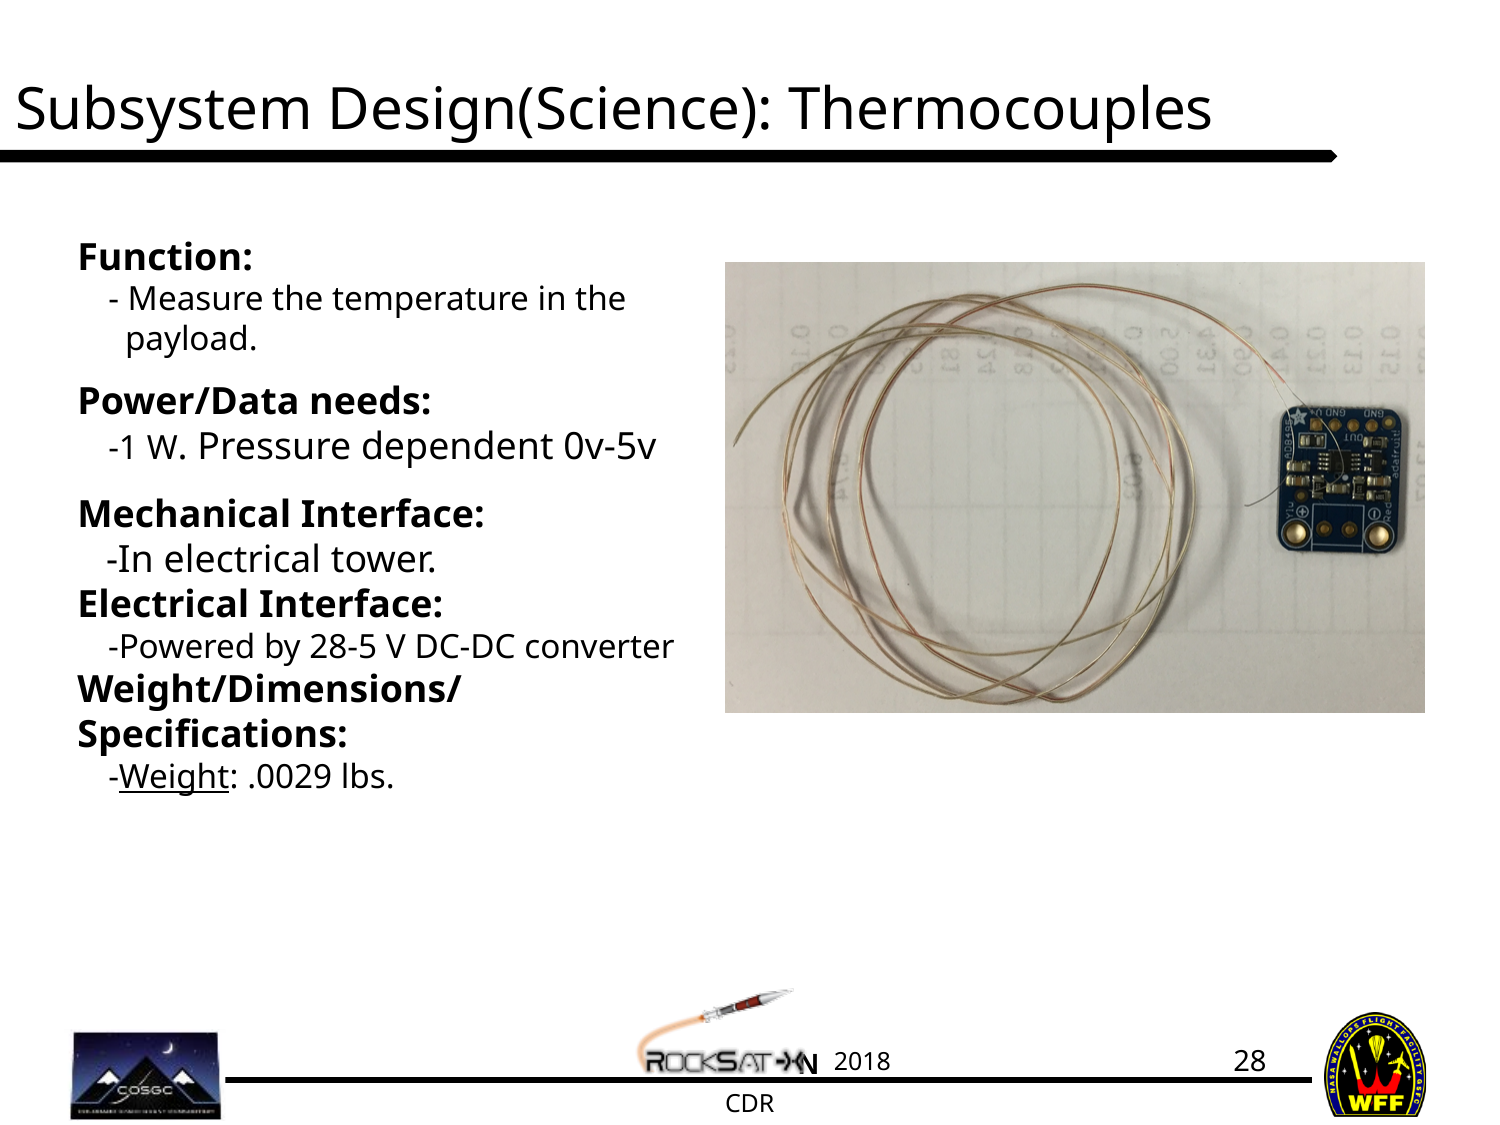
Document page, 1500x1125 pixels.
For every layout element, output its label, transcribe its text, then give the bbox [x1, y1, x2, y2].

picture [724, 262, 1426, 713]
slide_number 28 [1074, 1034, 1425, 1113]
picture [1324, 1012, 1427, 1117]
picture [622, 984, 827, 1075]
text_box Function: - Measure the temperature in the payload. Power/Data needs: -1 W. Pressure dependent 0v-5v Mechanical Interface: -In electrical tower. Electrical Interface: -Powered by 28-5 V DC-DC converter Weight/Dimensions/Specifications: -Weight: .0029 lbs. [62, 224, 713, 859]
title Subsystem Design(Science): Thermocouples [0, 12, 1350, 200]
picture [64, 1029, 226, 1121]
